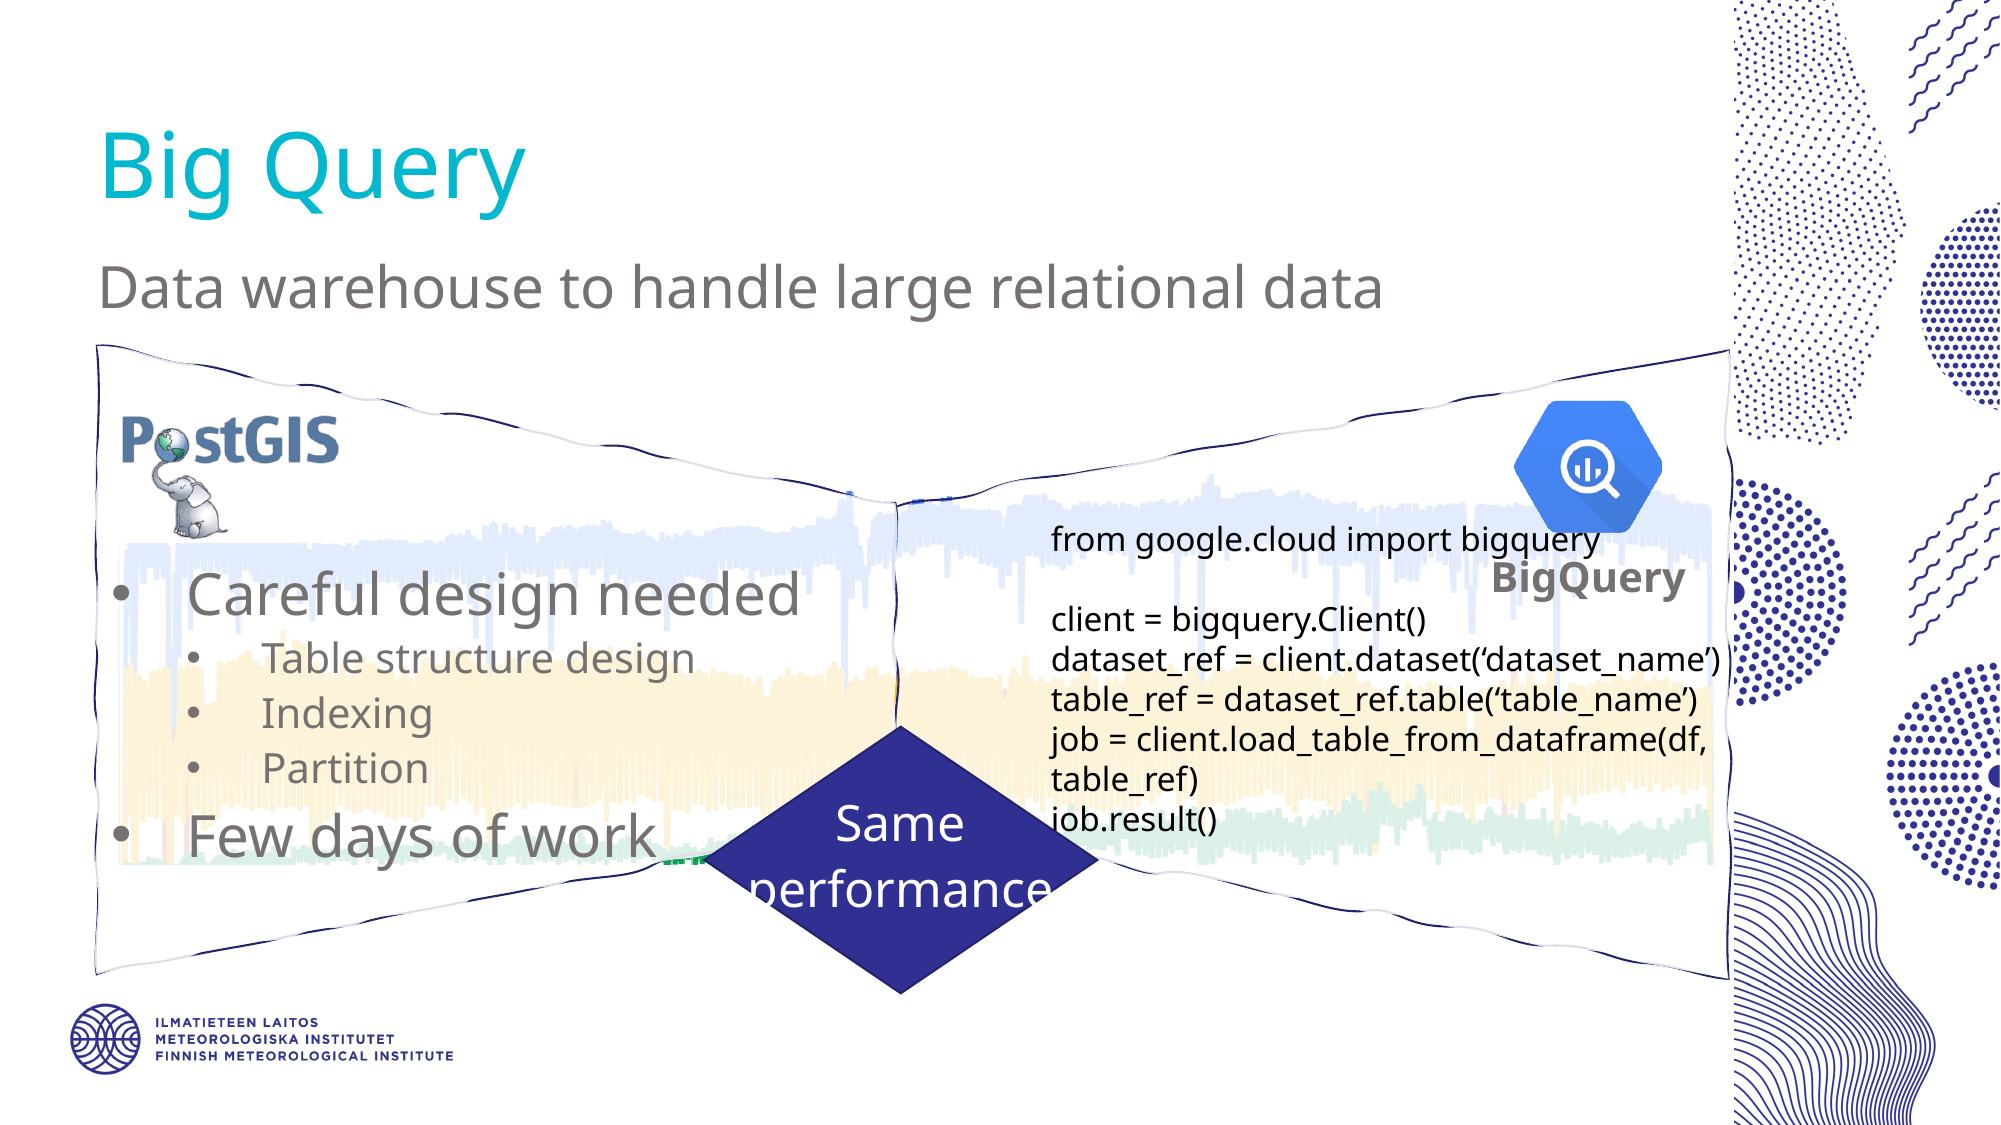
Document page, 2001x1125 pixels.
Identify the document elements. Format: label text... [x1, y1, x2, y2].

text_box [1729, 451, 1734, 511]
picture [118, 376, 1729, 865]
picture [70, 1003, 453, 1075]
text_box [1578, 349, 1732, 416]
text_box [94, 344, 249, 578]
text_box Careful design needed Table structure design Indexing Partition Few days of work [96, 542, 694, 954]
text_box [94, 927, 204, 976]
text_box Data warehouse to handle large relational data [82, 235, 1791, 328]
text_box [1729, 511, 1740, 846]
text_box [1118, 846, 1733, 981]
picture [1734, 0, 2000, 1125]
text_box BigQuery [1737, 541, 1764, 612]
title Big Query [82, 59, 1678, 235]
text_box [694, 726, 1107, 994]
